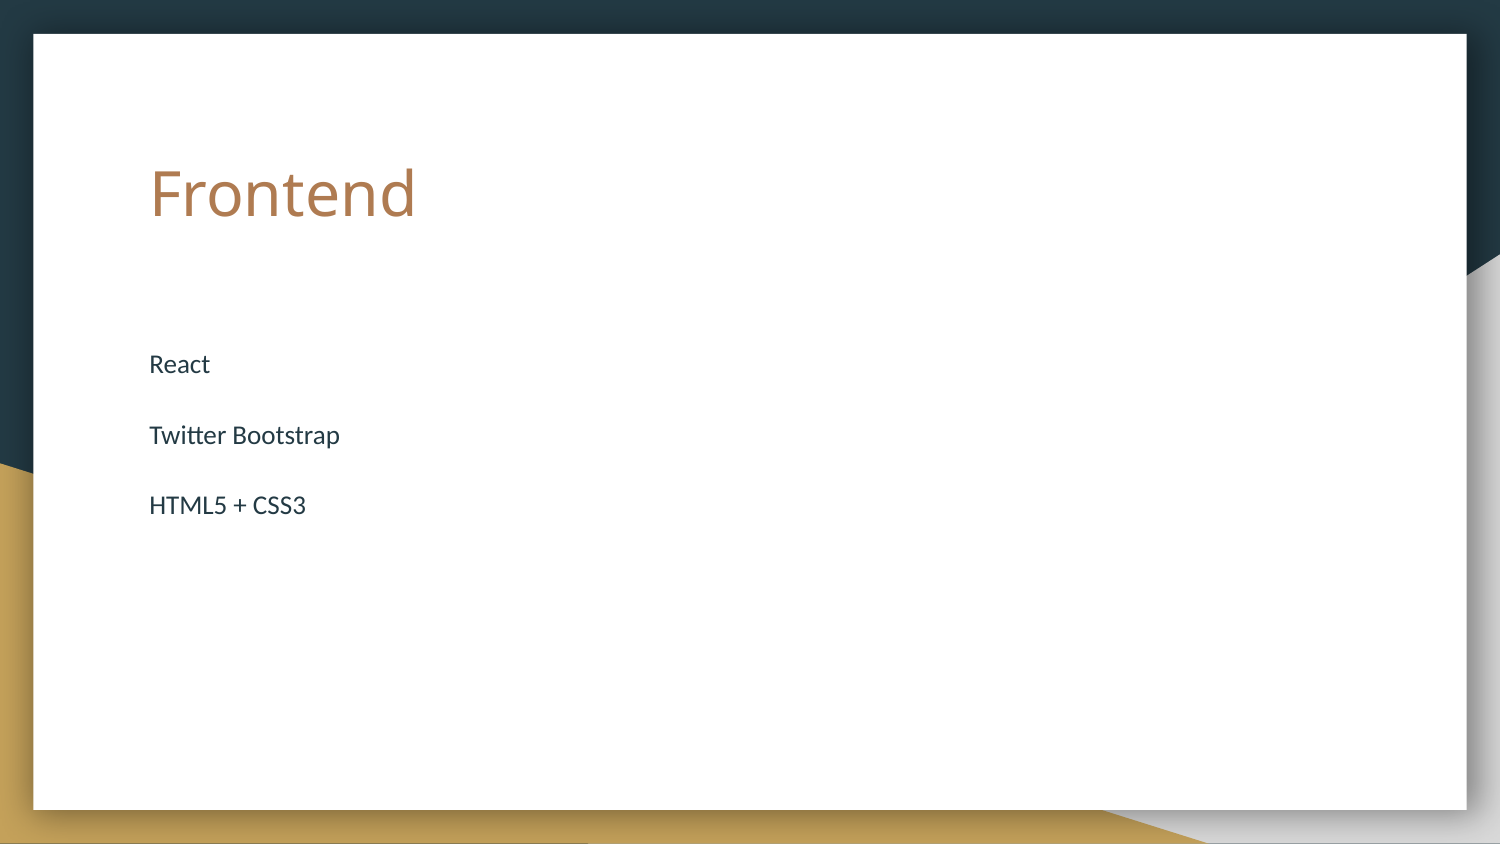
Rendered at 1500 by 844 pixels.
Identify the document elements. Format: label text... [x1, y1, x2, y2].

title Frontend [134, 138, 1366, 296]
list React Twitter Bootstrap HTML5 + CSS3 [134, 326, 1366, 729]
